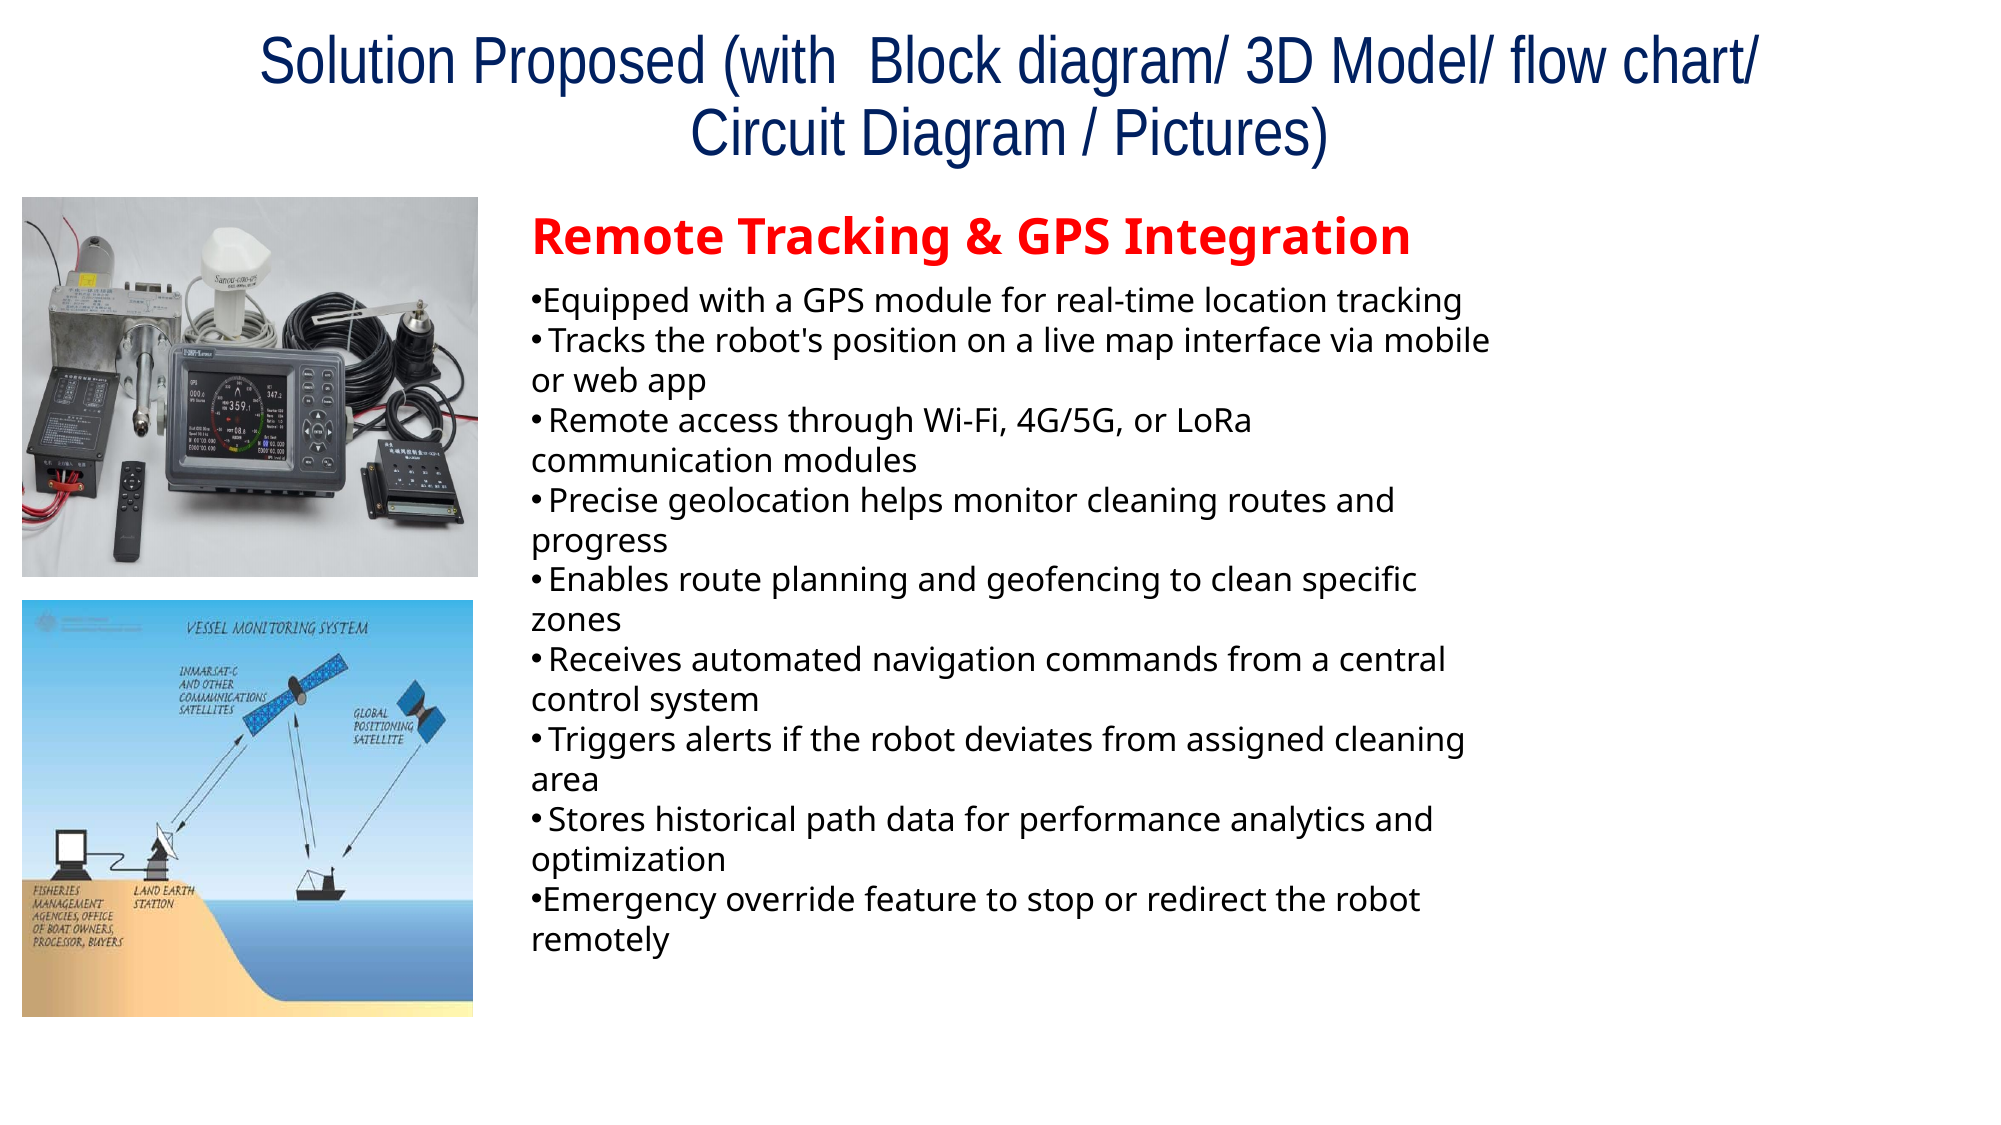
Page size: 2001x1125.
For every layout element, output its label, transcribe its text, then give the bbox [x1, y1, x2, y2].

picture [22, 600, 473, 1017]
text_box Equipped with a GPS module for real-time location tracking Tracks the robot's position on a live map interface via mobile or web app Remote access through Wi-Fi, 4G/5G, or LoRa communication modules Precise geolocation helps monitor cleaning routes and progress Enables route planning and geofencing to clean specific zones Receives automated navigation commands from a central control system Triggers alerts if the robot deviates from assigned cleaning area Stores historical path data for performance analytics and optimization Emergency override feature to stop or redirect the robot remotely [516, 236, 1517, 966]
text_box Remote Tracking & GPS Integration [478, 197, 1478, 272]
title Solution Proposed (with Block diagram/ 3D Model/ flow chart/ Circuit Diagram / Pictures) [228, 52, 1794, 143]
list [22, 197, 478, 577]
